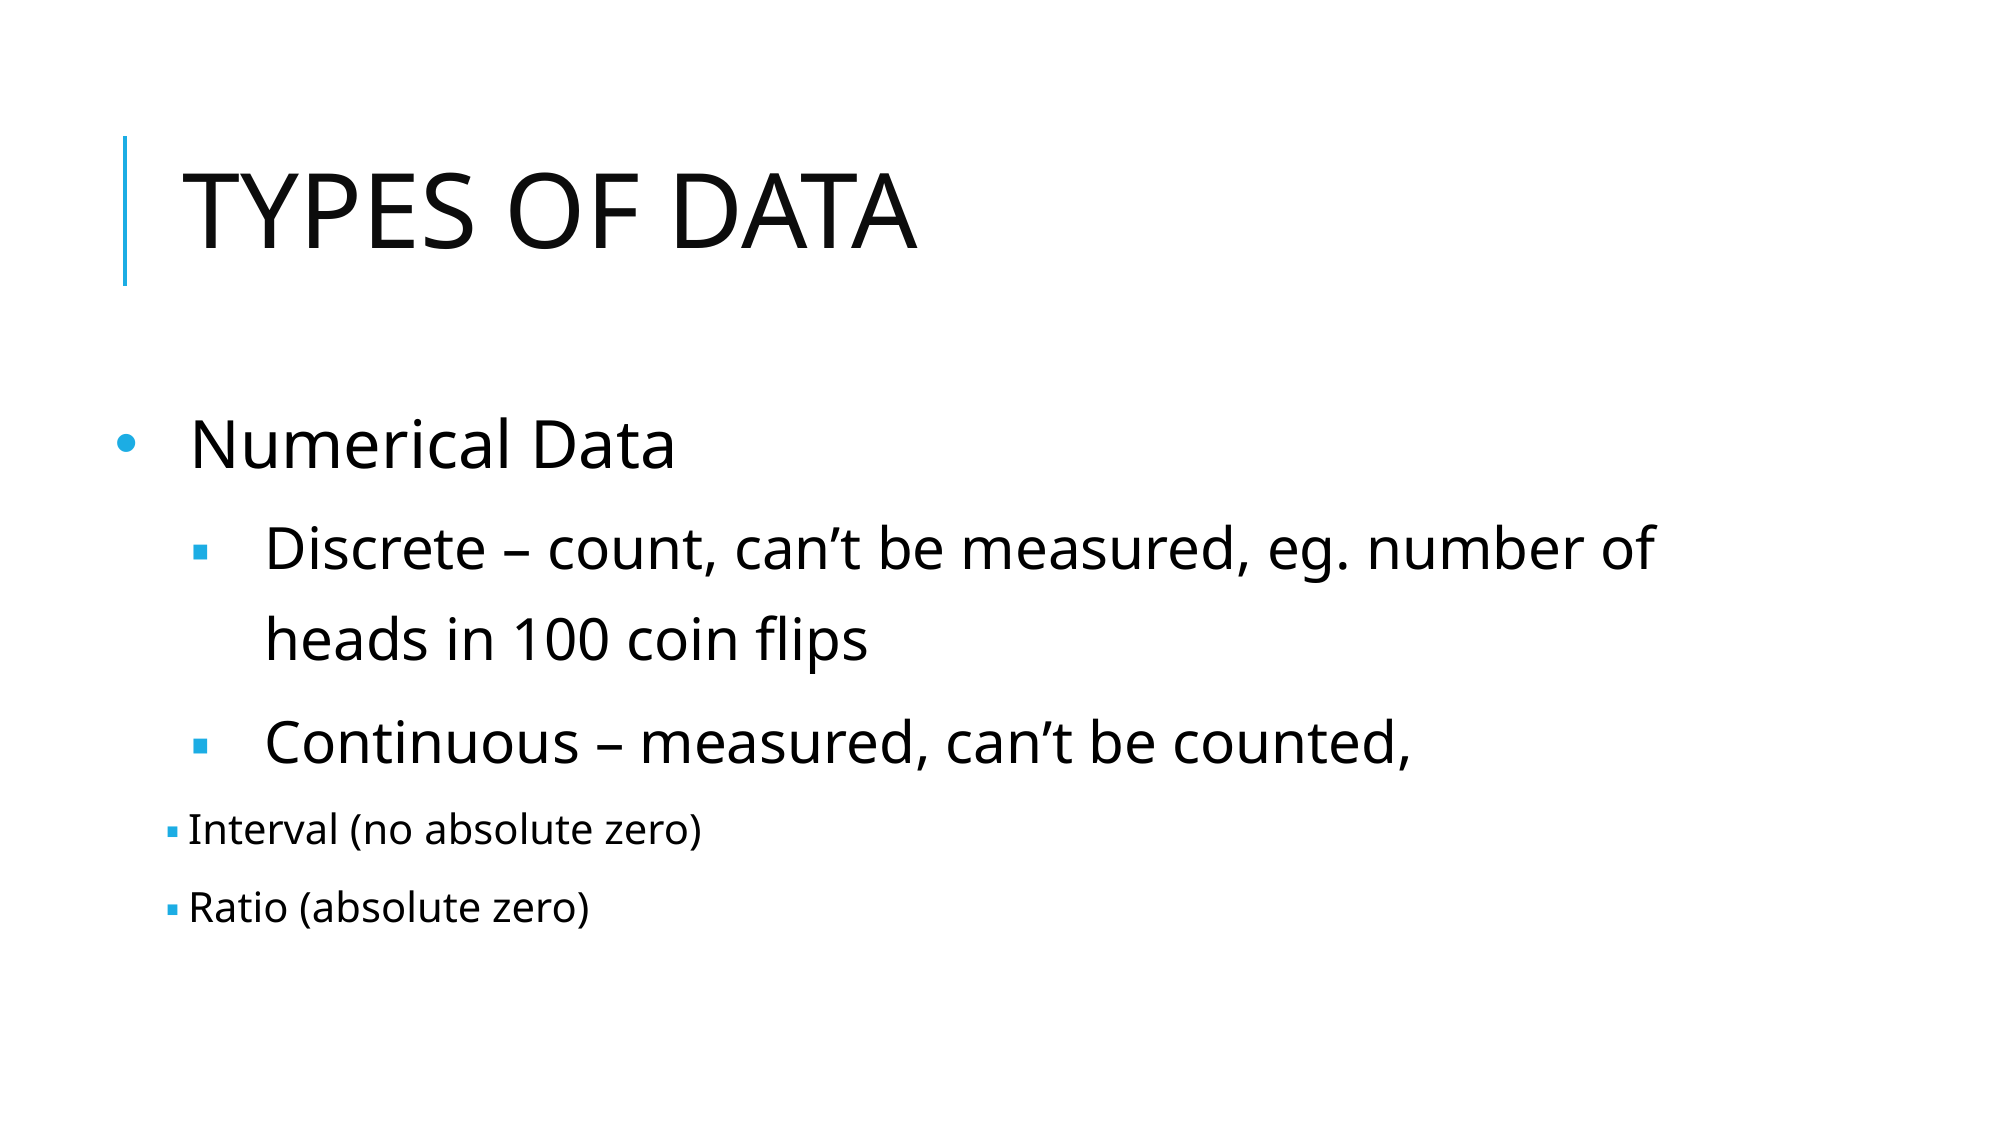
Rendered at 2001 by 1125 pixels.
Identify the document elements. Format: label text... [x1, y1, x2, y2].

list Numerical Data Discrete – count, can’t be measured, eg. number of heads in 100 coin flips Continuous – measured, can’t be counted, Interval (no absolute zero) Ratio (absolute zero) [107, 370, 1702, 1031]
title TYPES OF DATA [168, 96, 1763, 342]
